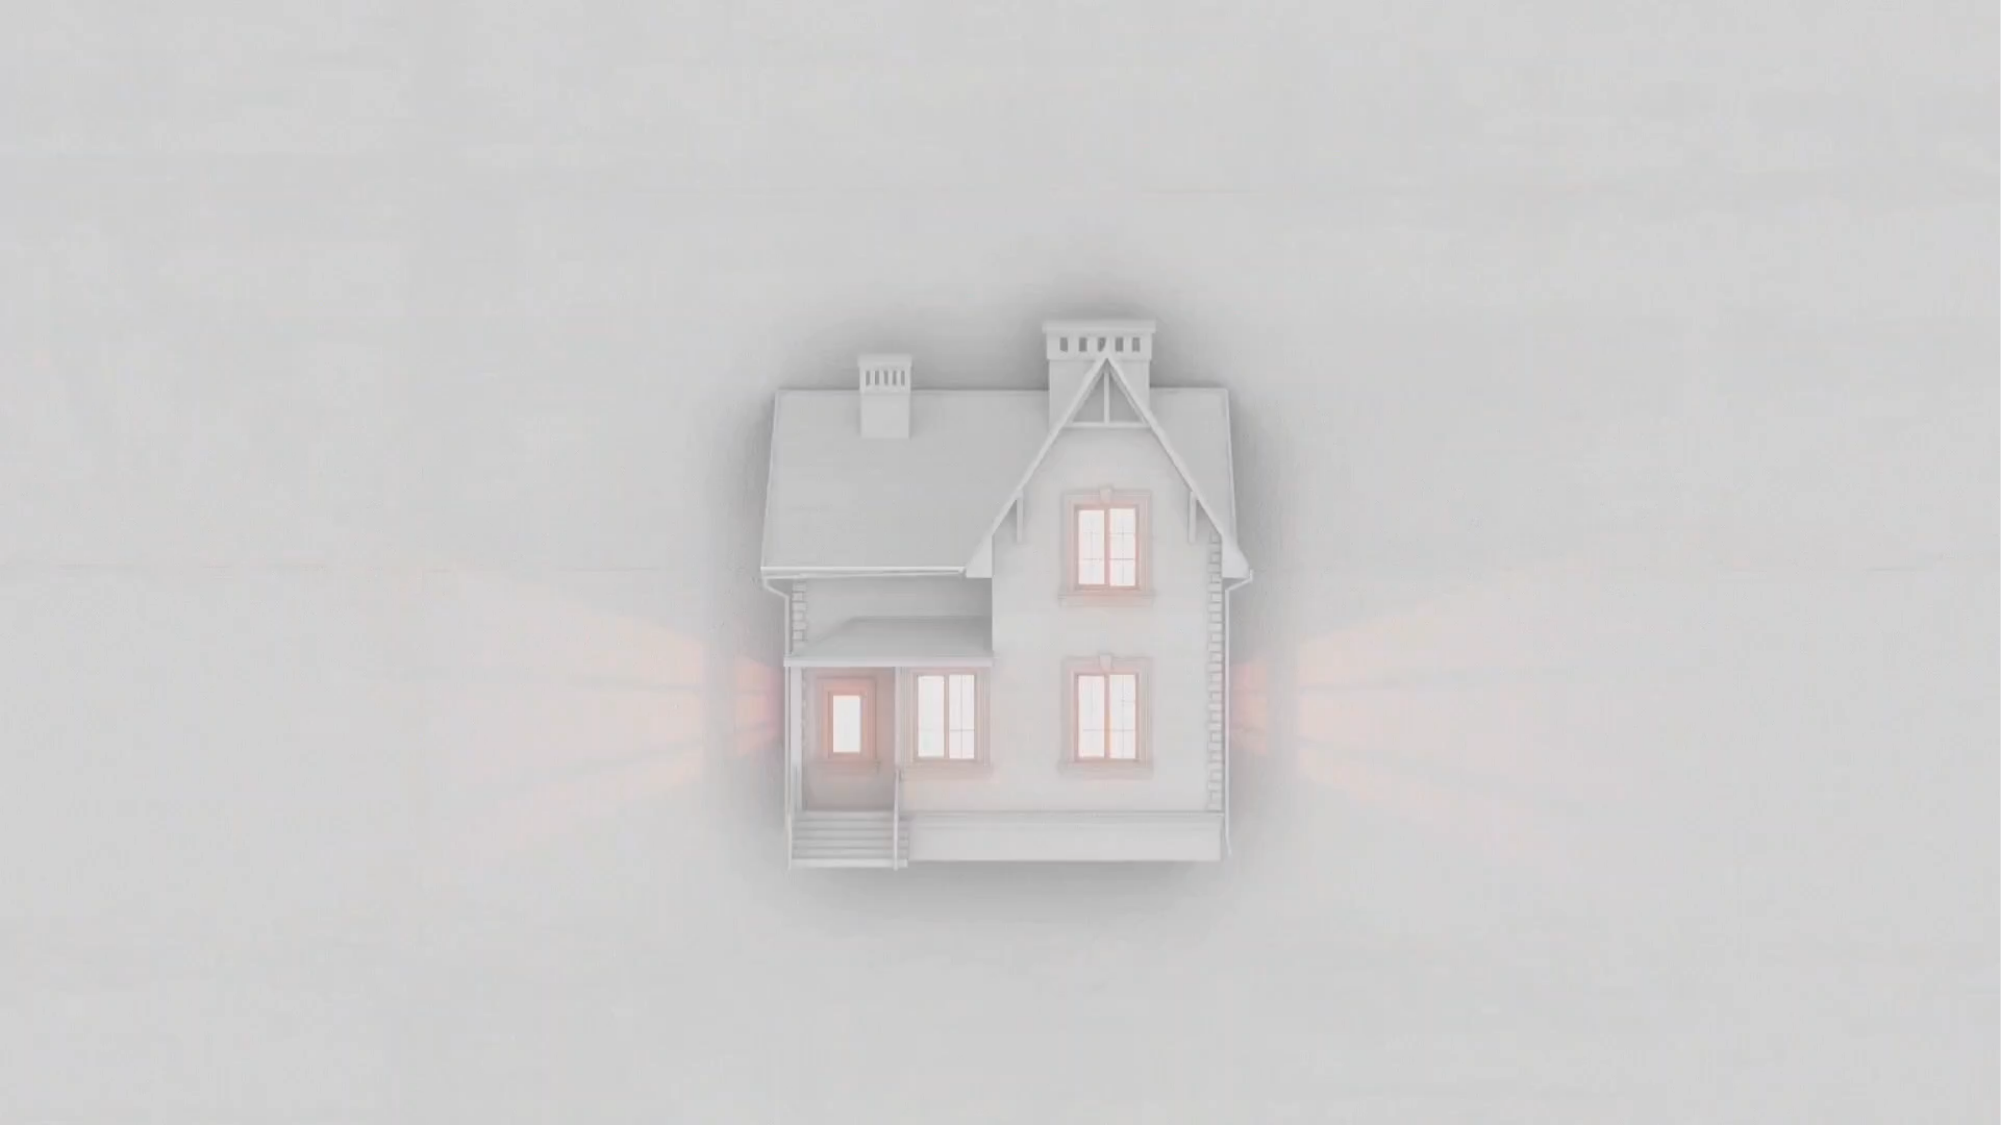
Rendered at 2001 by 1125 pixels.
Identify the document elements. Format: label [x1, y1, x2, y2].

text_box [0, 0, 2000, 1125]
